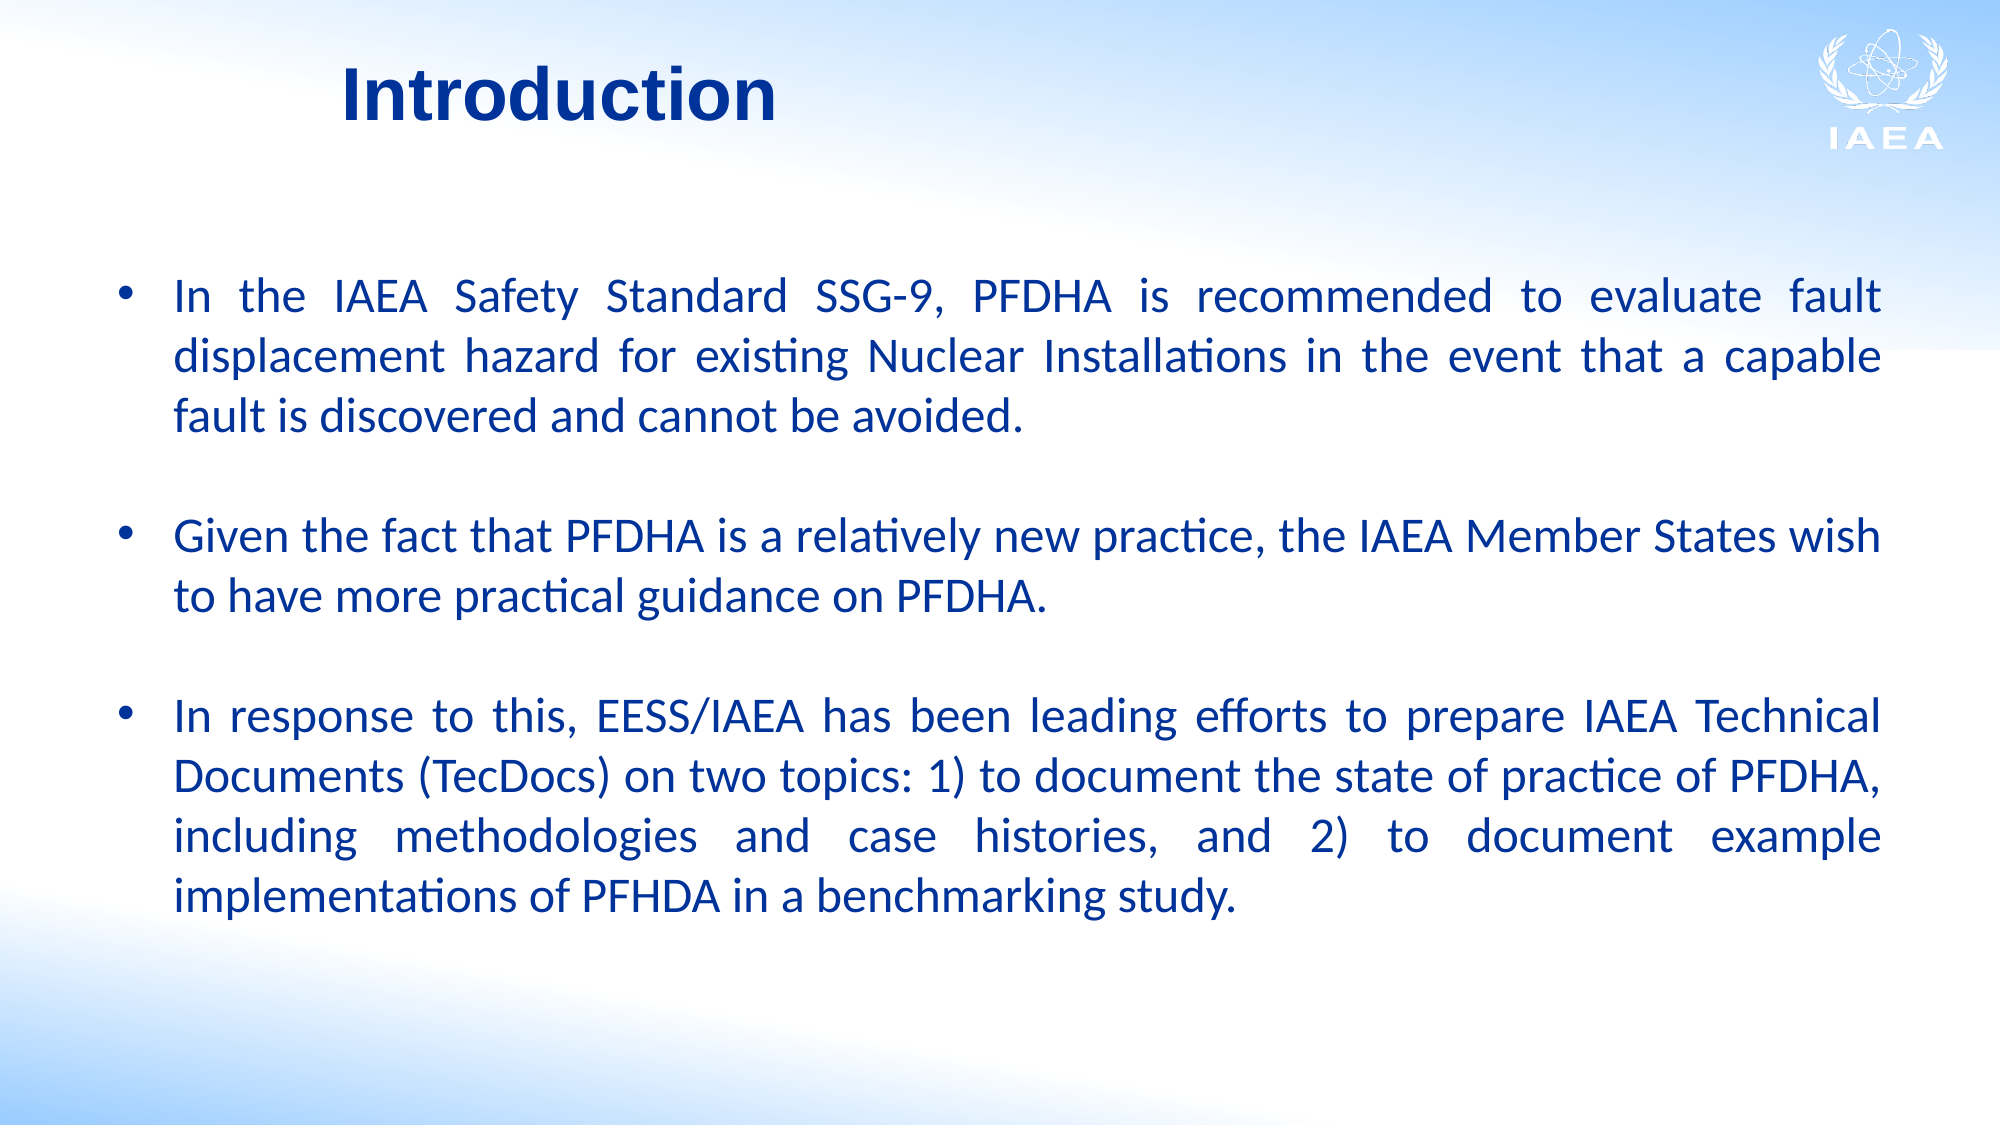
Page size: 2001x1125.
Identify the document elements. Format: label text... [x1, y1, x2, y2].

title Introduction [326, 19, 1331, 161]
text_box In the IAEA Safety Standard SSG-9, PFDHA is recommended to evaluate fault displacement hazard for existing Nuclear Installations in the event that a capable fault is discovered and cannot be avoided. Given the fact that PFDHA is a relatively new practice, the IAEA Member States wish to have more practical guidance on PFDHA. In response to this, EESS/IAEA has been leading efforts to prepare IAEA Technical Documents (TecDocs) on two topics: 1) to document the state of practice of PFDHA, including methodologies and case histories, and 2) to document example implementations of PFHDA in a benchmarking study. [102, 255, 1898, 931]
picture [1818, 29, 1948, 149]
